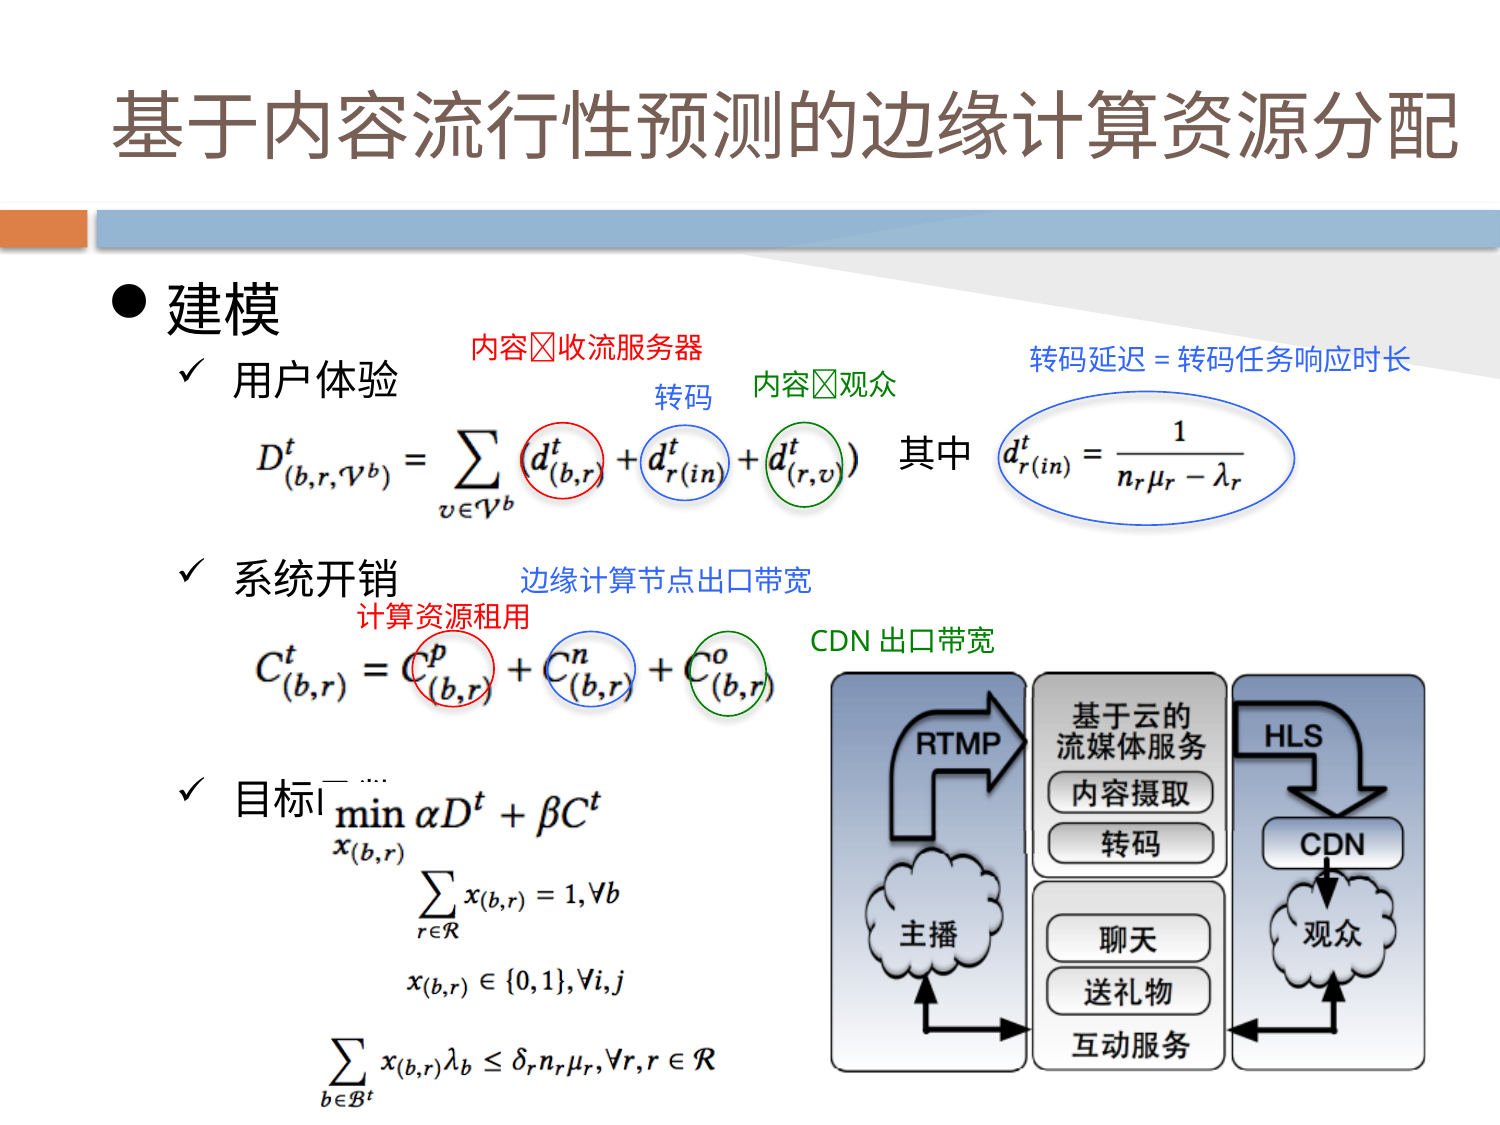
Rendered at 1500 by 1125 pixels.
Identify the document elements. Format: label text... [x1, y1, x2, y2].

text_box [1053, 511, 1240, 526]
text_box 转码延迟=转码任务响应时长 [1015, 334, 1427, 384]
text_box 内容收流服务器 [455, 321, 720, 372]
text_box 内容观众 [737, 359, 914, 409]
title 基于内容流行性预测的边缘计算资源分配 [95, 13, 1500, 234]
text_box 边缘计算节点出口带宽 [505, 554, 829, 605]
text_box 转码 [640, 371, 729, 407]
picture [249, 612, 778, 717]
text_box 计算资源租用 [341, 590, 548, 611]
text_box CDN出口带宽 [795, 615, 1011, 665]
picture [828, 669, 1426, 1074]
picture [998, 413, 1248, 501]
list 建模 用户体验 系统开销 目标函数 [61, 258, 1412, 1074]
picture [251, 408, 859, 526]
text_box 其中 [883, 422, 989, 483]
picture [318, 781, 720, 1109]
text_box [1037, 390, 1296, 507]
